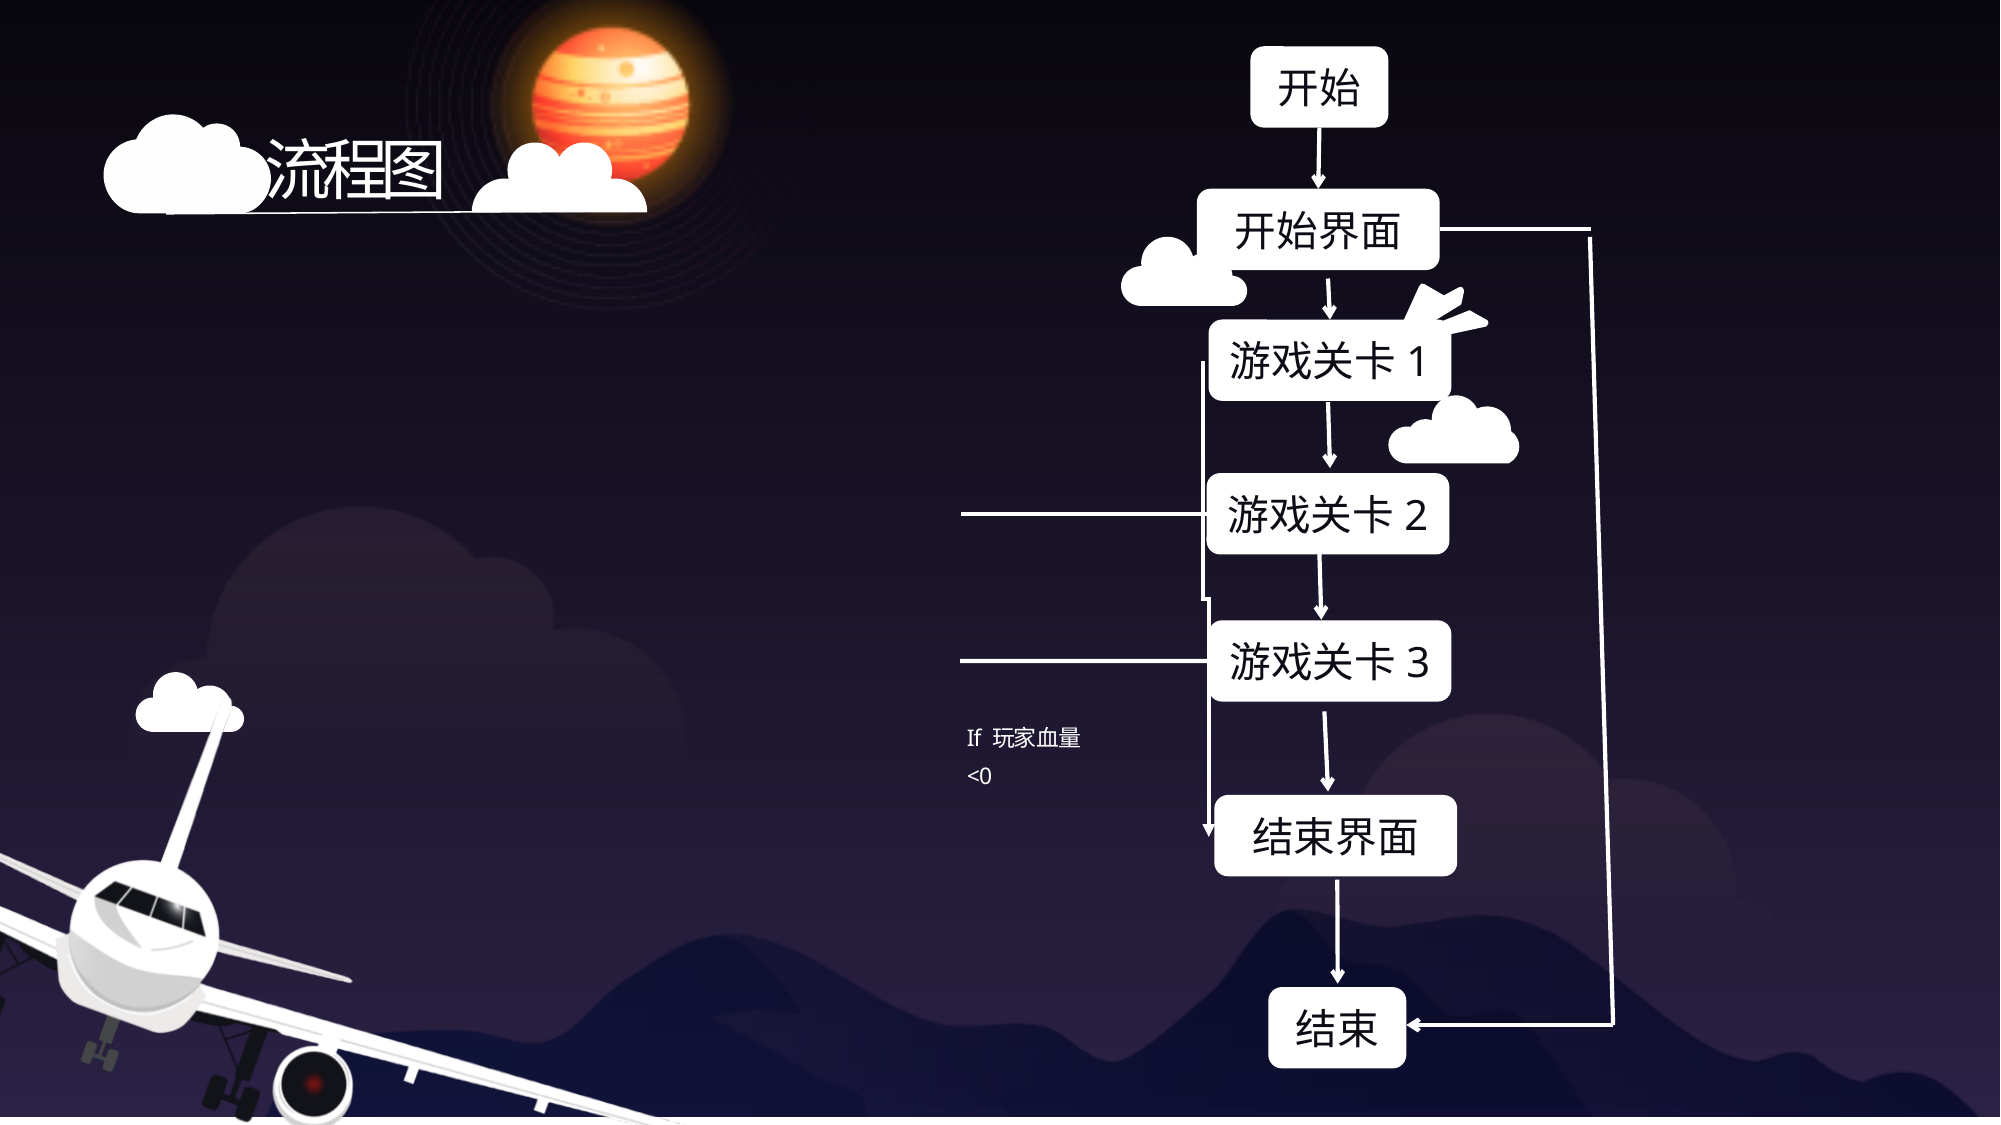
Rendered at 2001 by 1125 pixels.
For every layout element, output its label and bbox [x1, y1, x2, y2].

text_box [1327, 401, 1331, 469]
text_box [1589, 236, 1614, 1026]
text_box [165, 210, 611, 214]
text_box [1202, 361, 1210, 838]
text_box [1327, 278, 1331, 320]
picture [0, 0, 2000, 1125]
text_box [1324, 711, 1329, 792]
